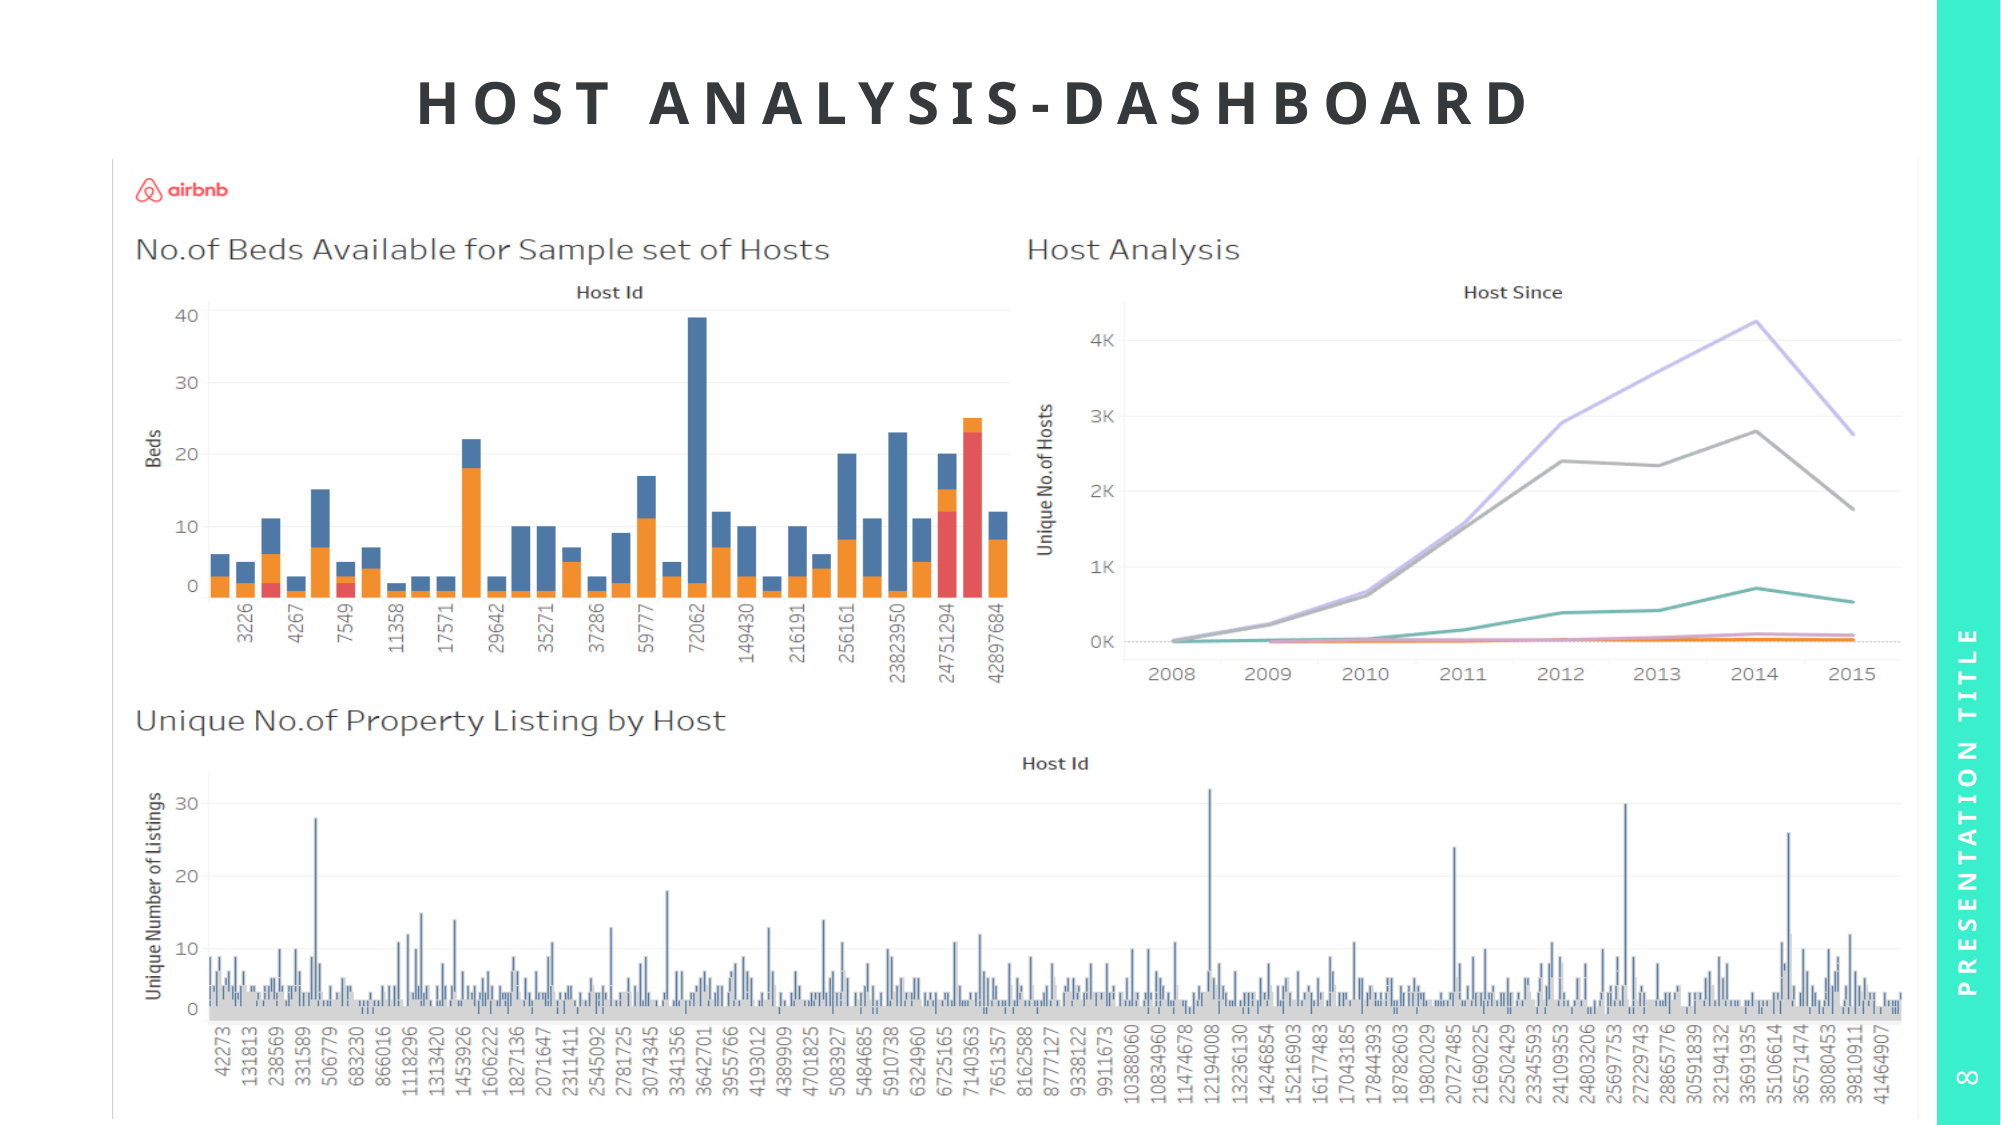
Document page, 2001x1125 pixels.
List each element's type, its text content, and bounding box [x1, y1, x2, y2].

slide_number 8 [1937, 1032, 2000, 1125]
footer Presentation Title [1937, 0, 2000, 1032]
picture [112, 159, 1919, 1120]
title Host analysis-dashboard [141, 52, 1803, 159]
